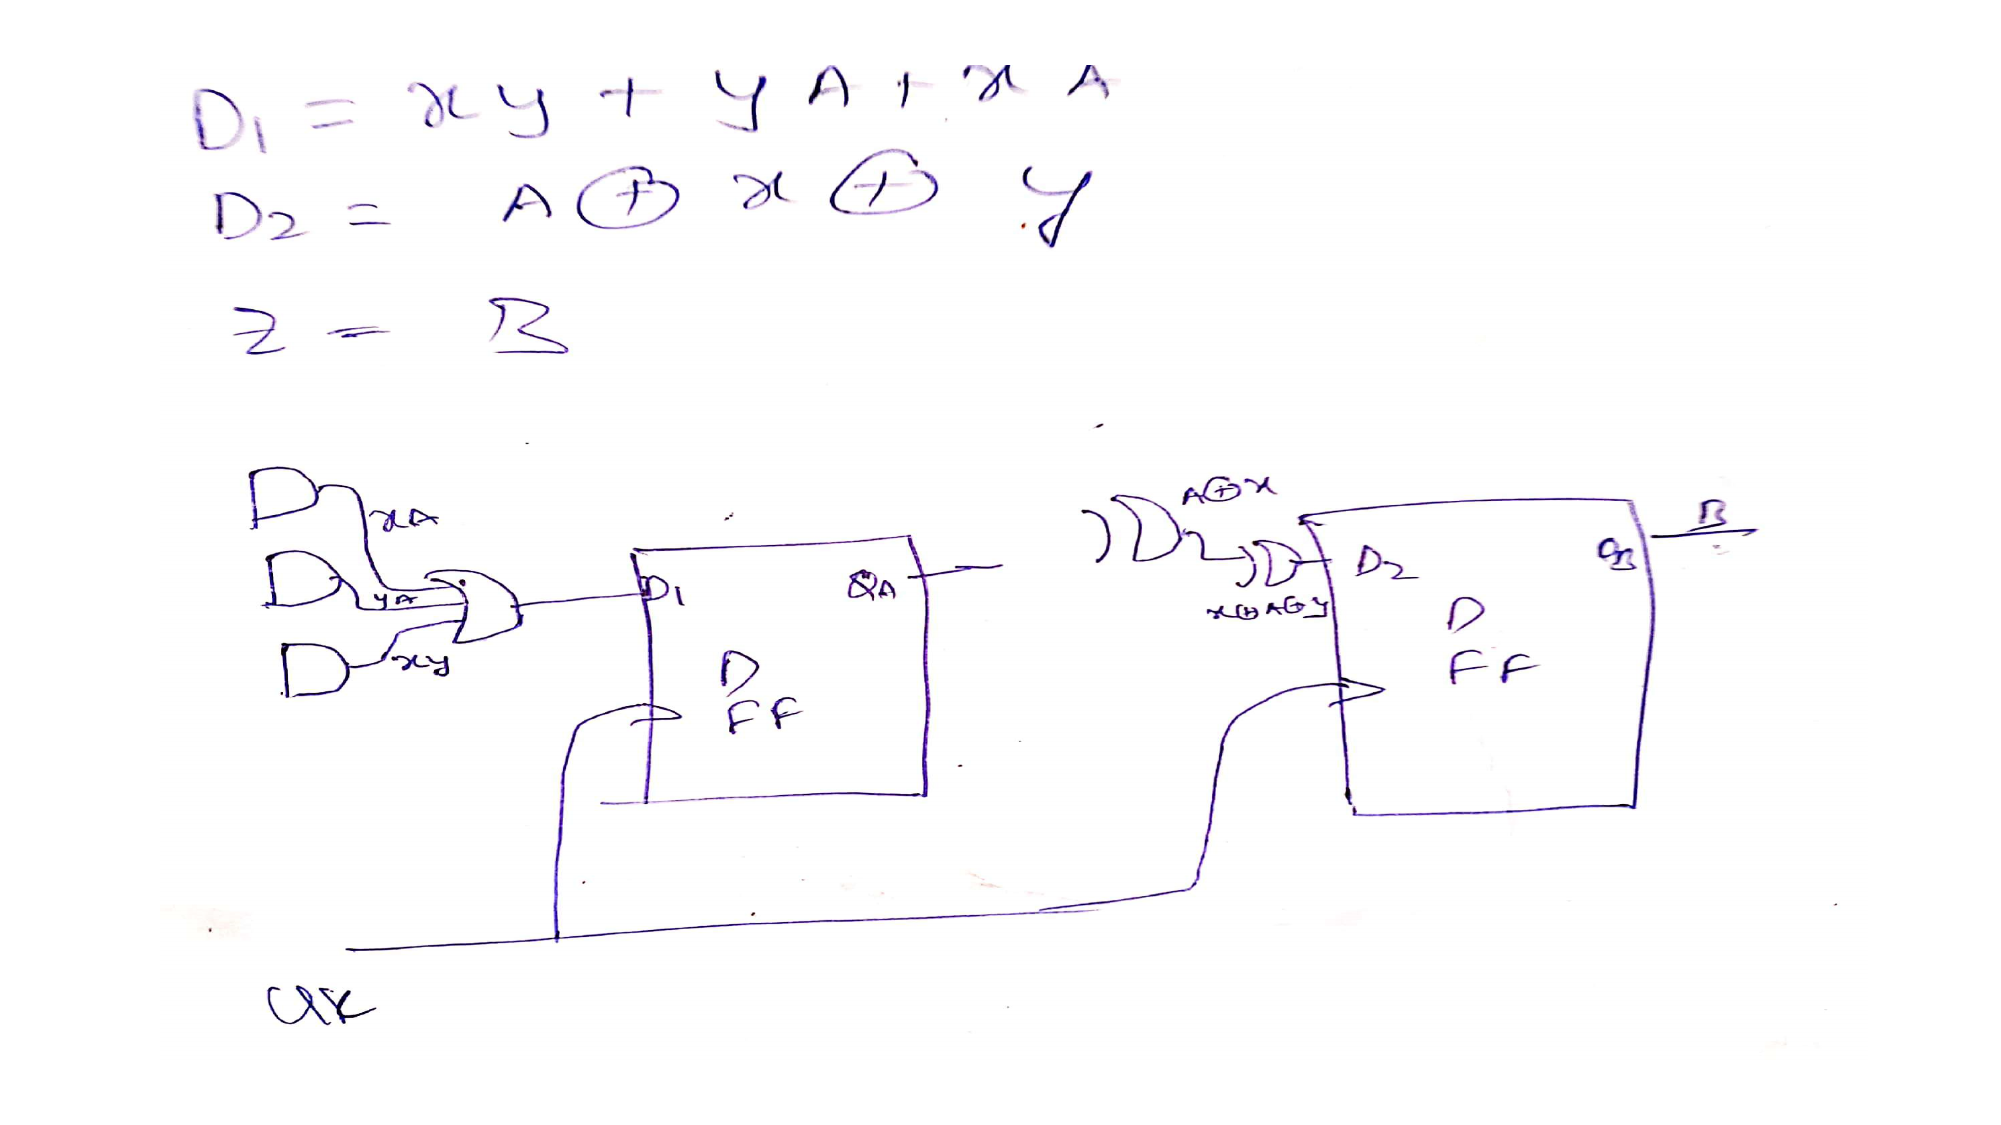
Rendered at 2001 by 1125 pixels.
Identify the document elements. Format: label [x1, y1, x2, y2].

picture [160, 65, 1868, 1060]
